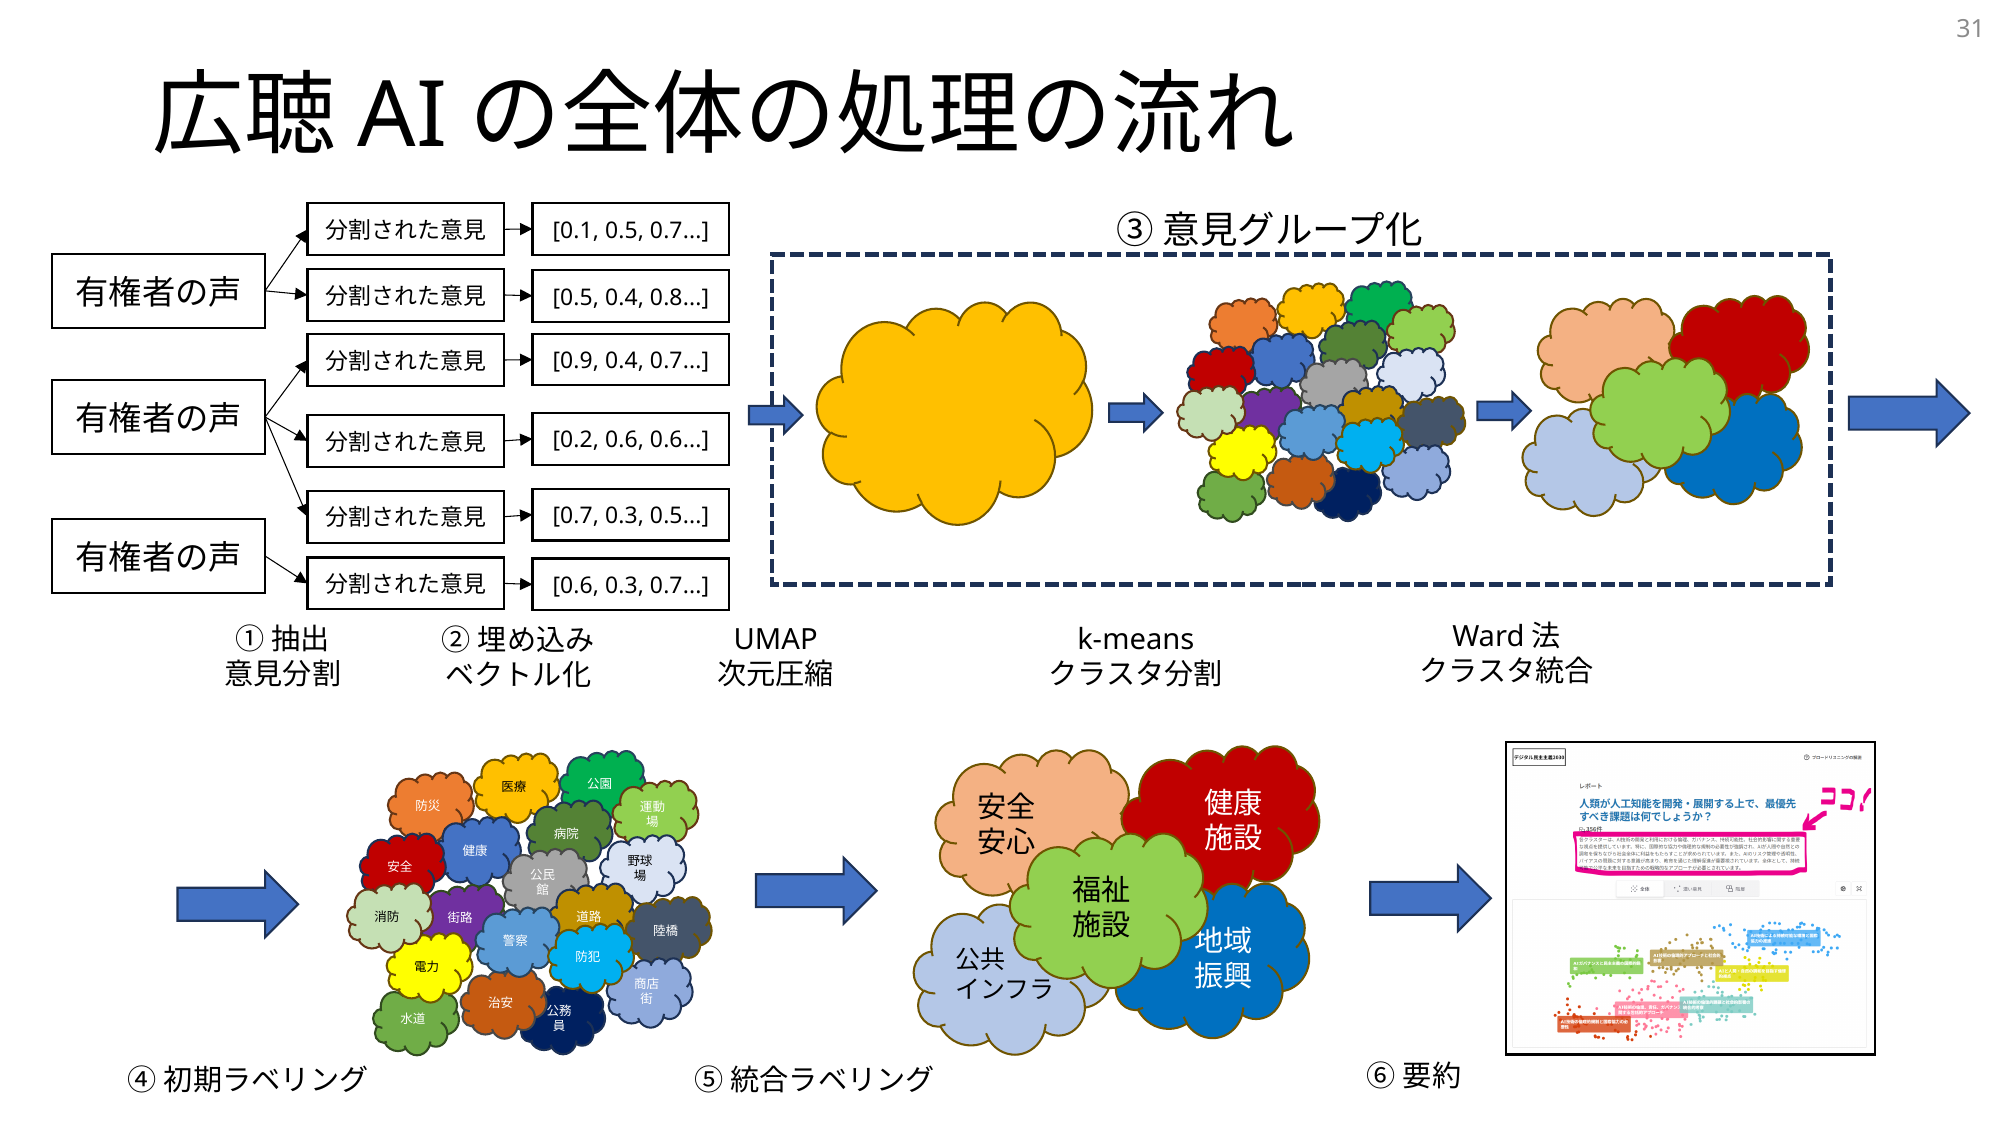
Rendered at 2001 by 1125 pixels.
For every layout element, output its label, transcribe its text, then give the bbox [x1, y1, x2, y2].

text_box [52, 199, 1831, 701]
text_box ⑥要約 [1273, 1049, 1555, 1101]
title 広聴AIの全体の処理の流れ [137, 59, 1863, 175]
picture [1506, 742, 1874, 1054]
text_box [1847, 377, 1972, 449]
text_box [913, 745, 1320, 1055]
text_box ⑤統合ラベリング [674, 1053, 955, 1105]
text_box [347, 750, 712, 1056]
text_box [1369, 862, 1493, 934]
slide_number 31 [1550, 0, 2000, 60]
text_box [754, 855, 879, 927]
text_box ④初期ラベリング [107, 1053, 389, 1104]
text_box [176, 868, 300, 940]
